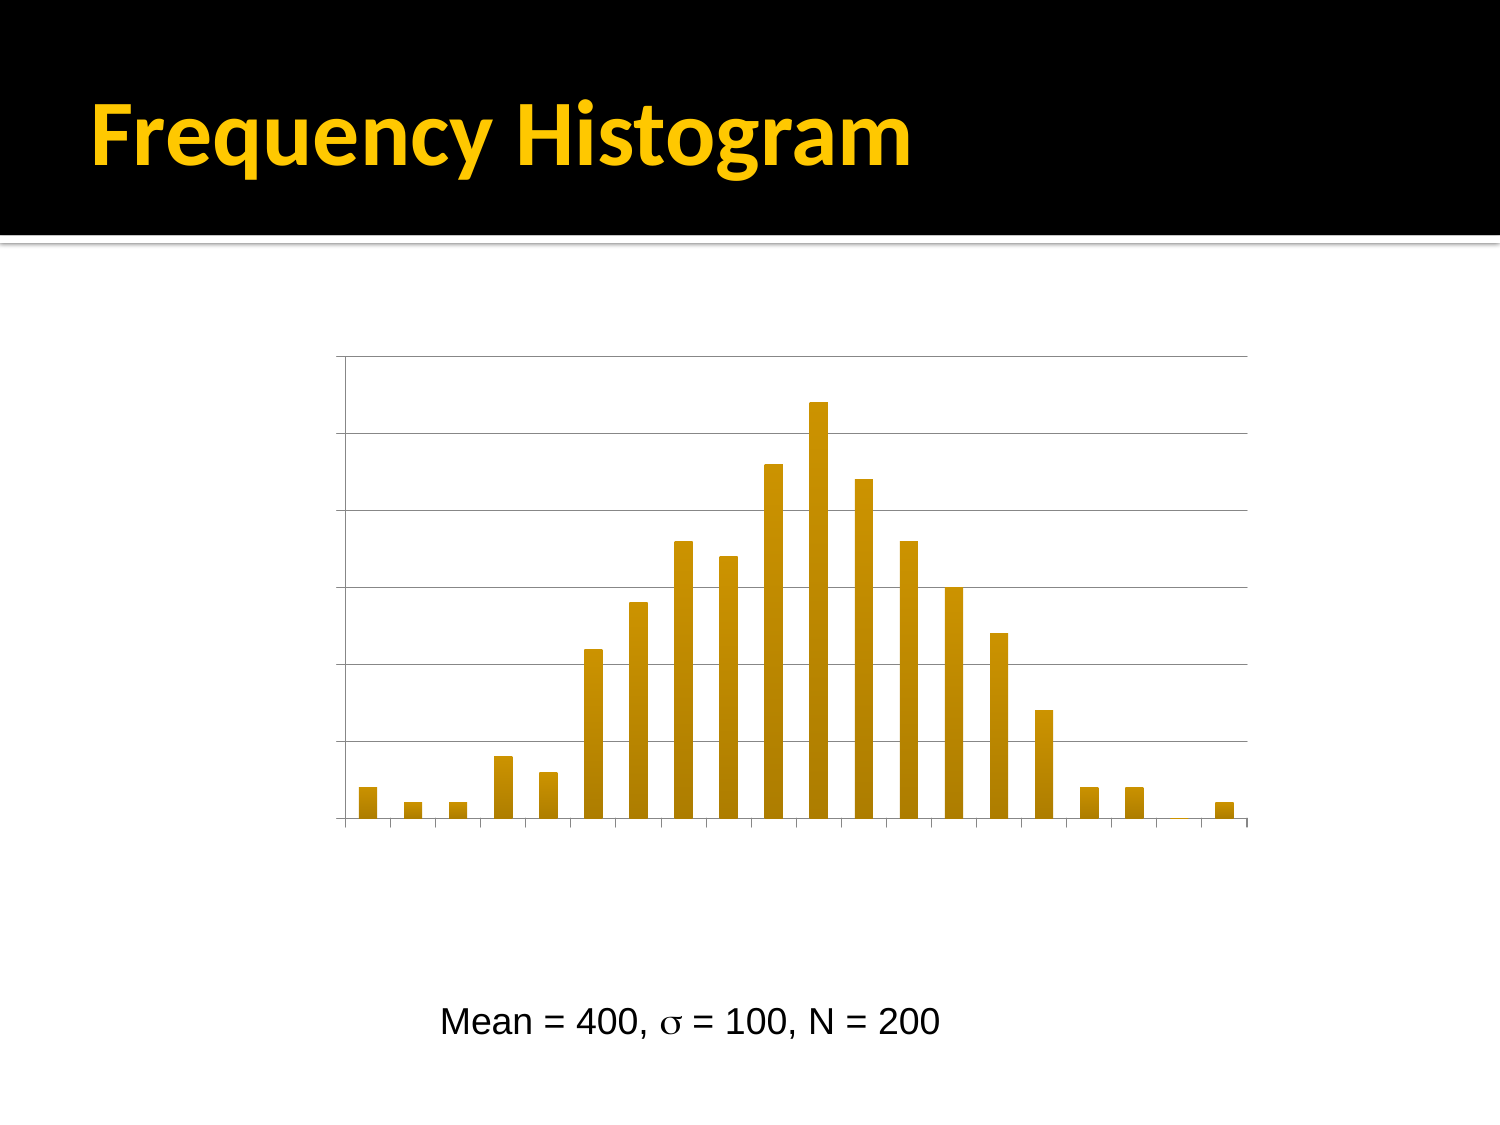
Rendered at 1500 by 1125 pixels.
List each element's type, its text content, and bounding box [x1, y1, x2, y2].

chart [224, 299, 1288, 950]
text_box Mean = 400, s = 100, N = 200 [425, 989, 982, 1050]
title Frequency Histogram [75, 24, 1425, 231]
